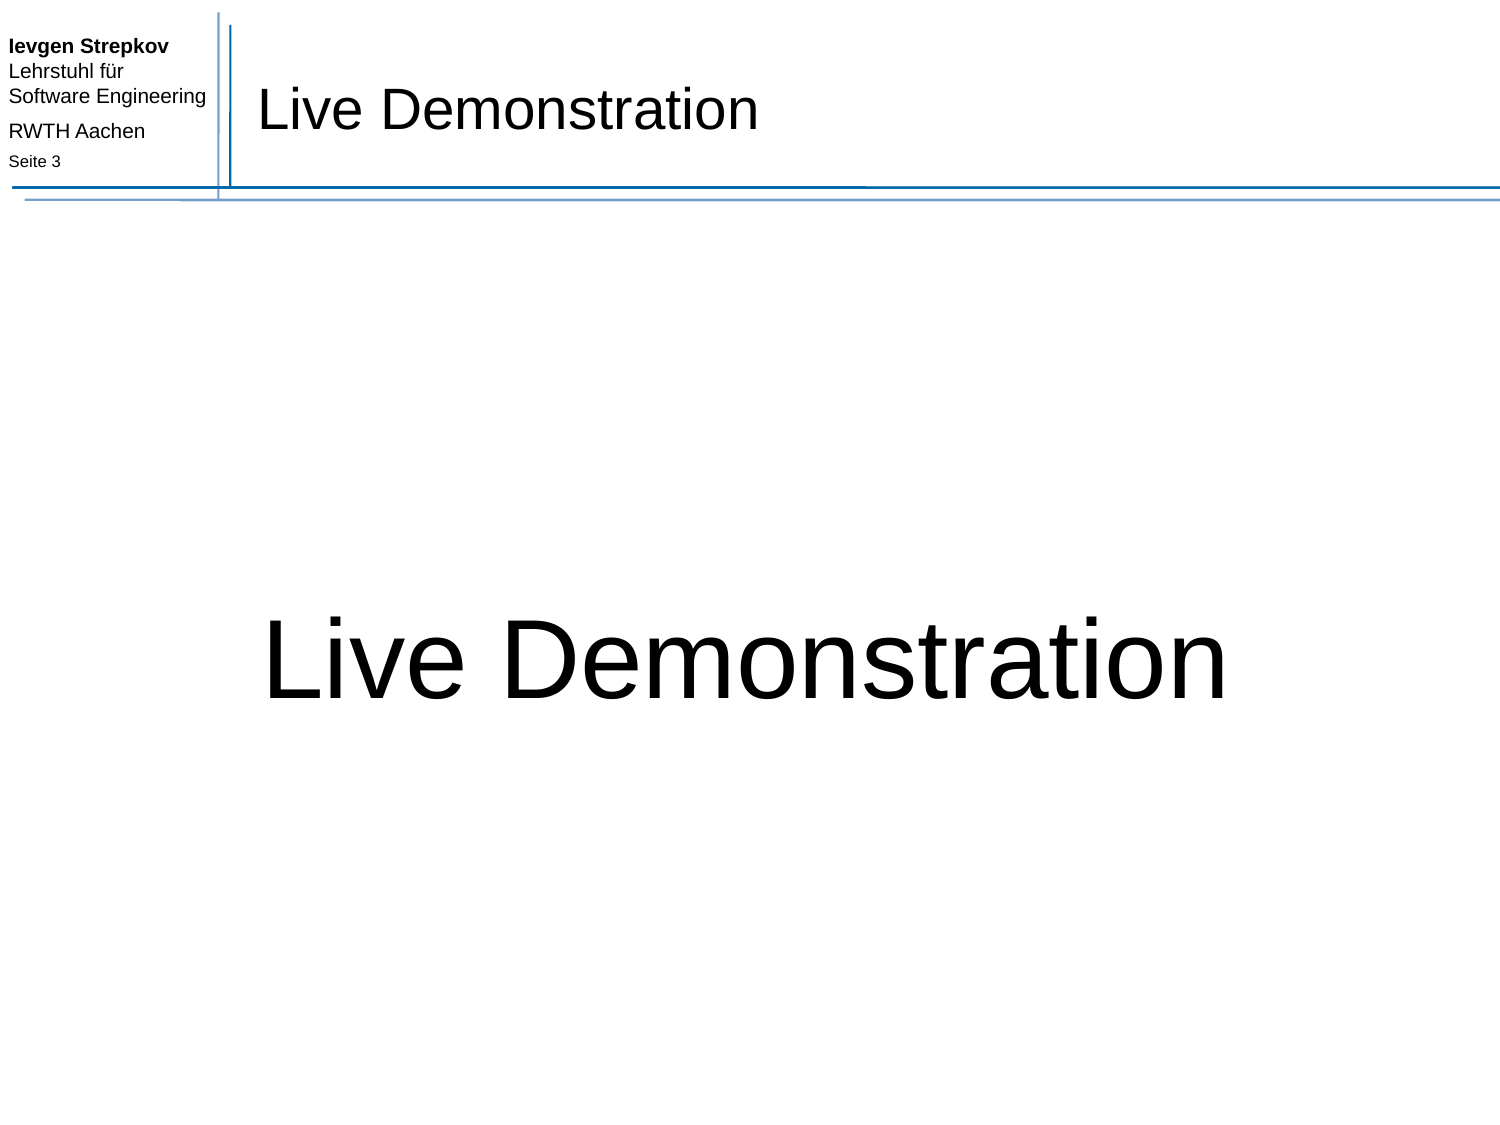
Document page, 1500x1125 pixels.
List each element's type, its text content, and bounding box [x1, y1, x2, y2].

text_box Live Demonstration [246, 578, 1246, 729]
title Live Demonstration [242, 37, 1483, 176]
